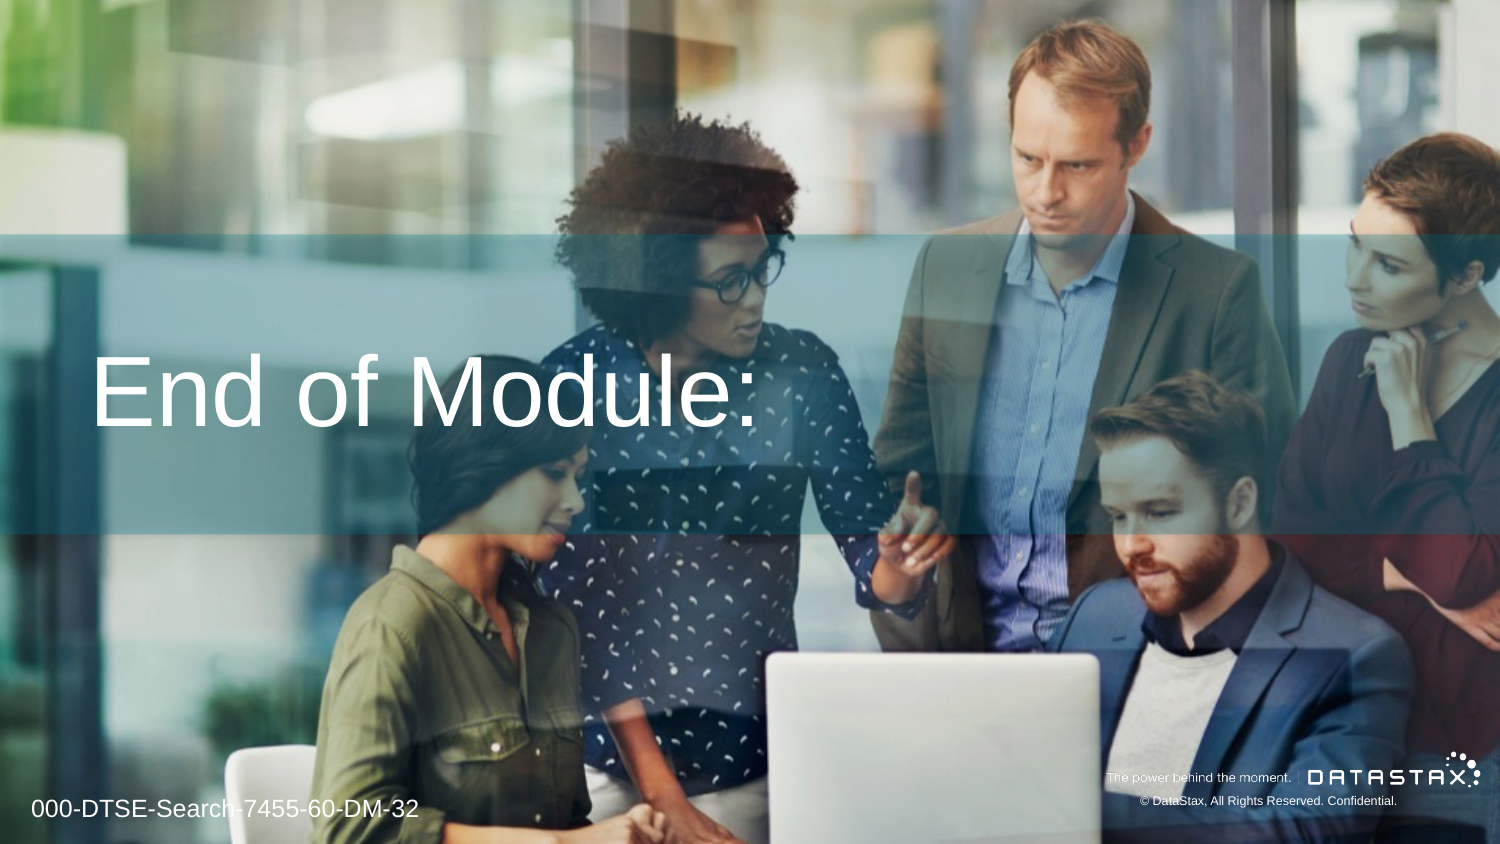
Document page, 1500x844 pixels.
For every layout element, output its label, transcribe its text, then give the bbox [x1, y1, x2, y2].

slide_number © DataStax, All Rights Reserved. Confidential. [1125, 785, 1463, 817]
picture [0, 0, 1500, 844]
slide_number 000-DTSE-Search-7455-60-DM-32 [16, 785, 720, 831]
title End of Module: [75, 316, 1425, 457]
